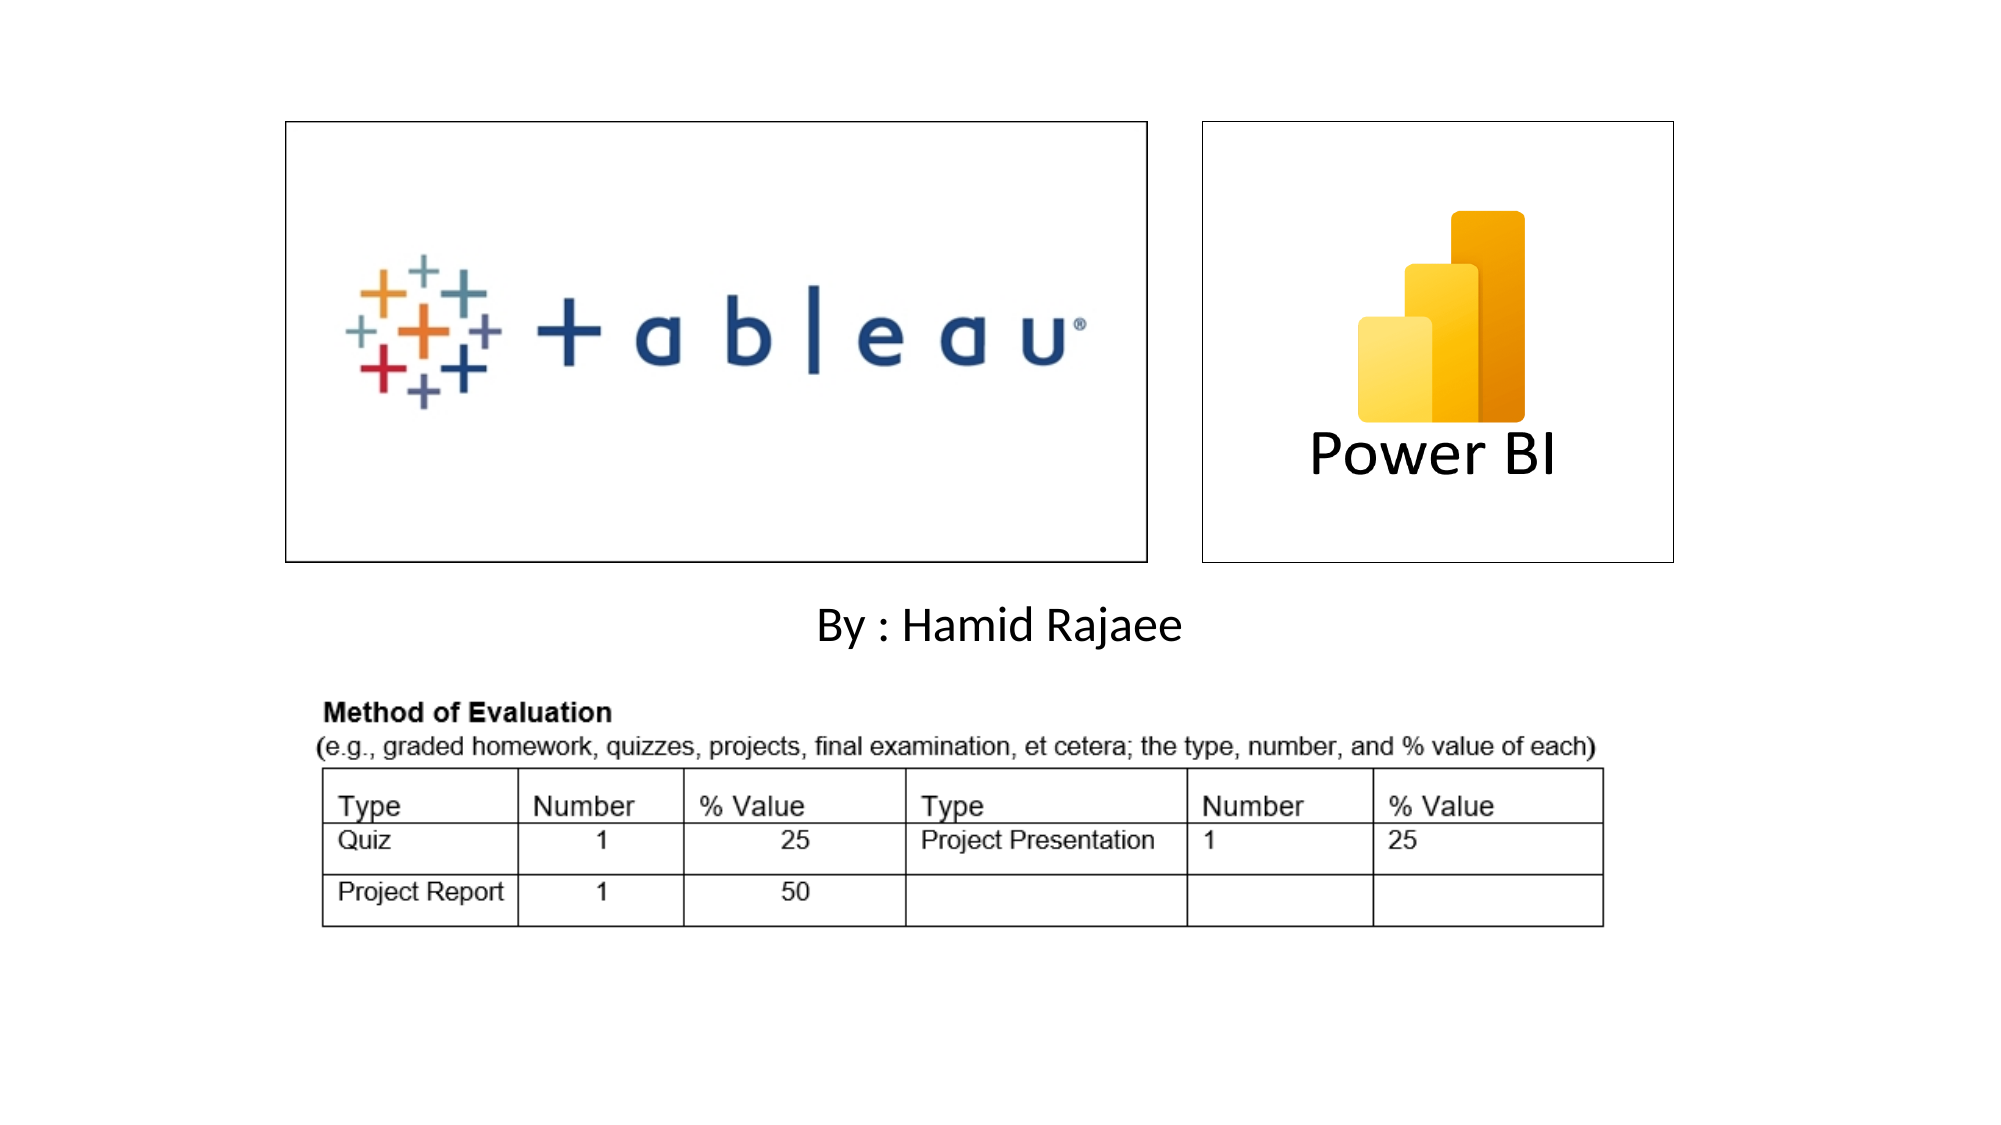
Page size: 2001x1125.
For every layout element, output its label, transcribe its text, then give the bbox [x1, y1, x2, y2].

subtitle By : Hamid Rajaee [249, 590, 1750, 863]
picture [1202, 121, 1674, 563]
picture [291, 688, 1634, 954]
picture [285, 121, 1148, 563]
